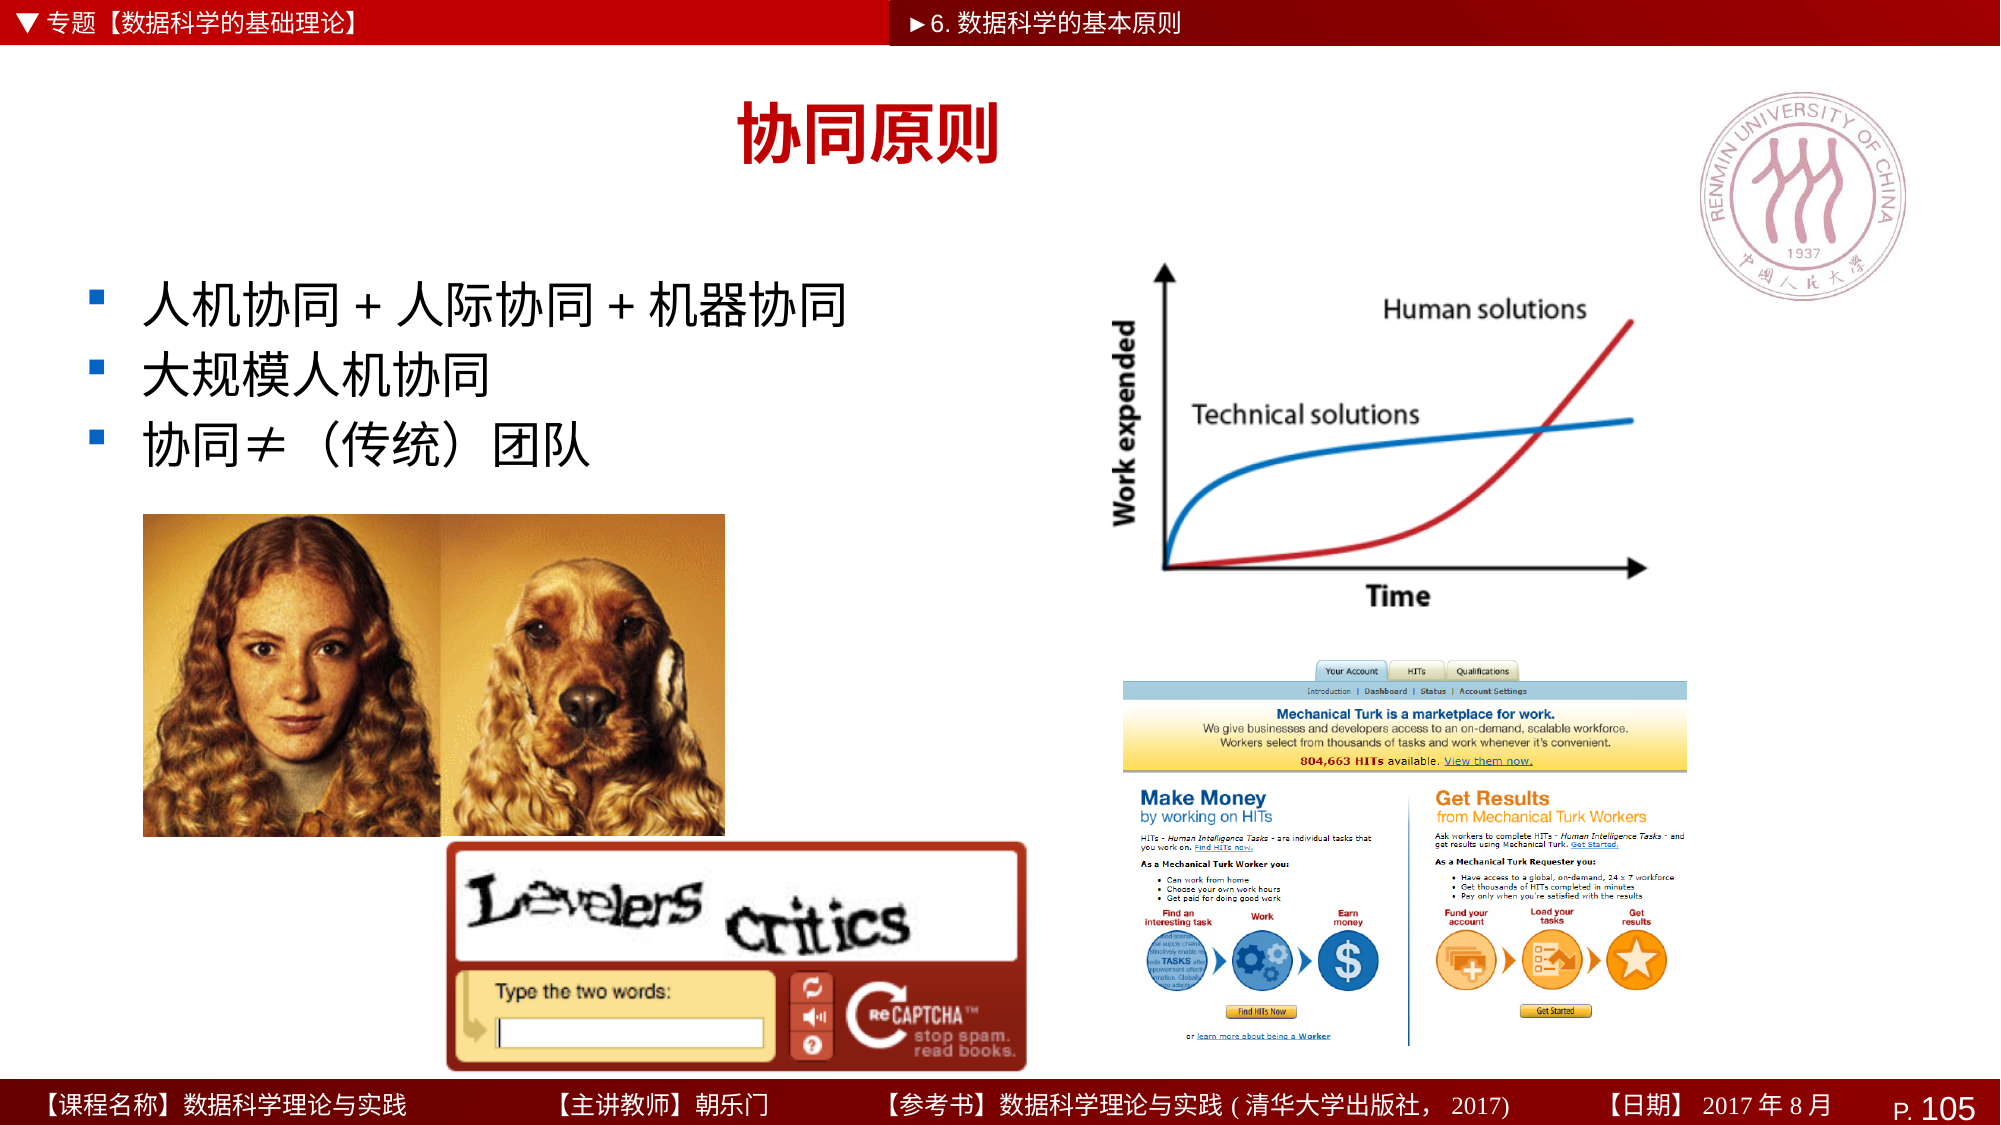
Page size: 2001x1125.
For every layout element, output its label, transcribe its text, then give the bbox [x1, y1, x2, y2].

picture [1090, 219, 1674, 618]
picture [1123, 654, 1687, 1046]
picture [143, 514, 1034, 1077]
title 协同原则 [64, 64, 1674, 200]
text_box 人机协同+人际协同+机器协同 大规模人机协同 协同≠（传统）团队 [70, 266, 1186, 1048]
picture [1696, 89, 1910, 304]
list ▼专题【数据科学的基础理论】 [0, 0, 725, 43]
list ►6.数据科学的基本原则 [890, 0, 1249, 43]
